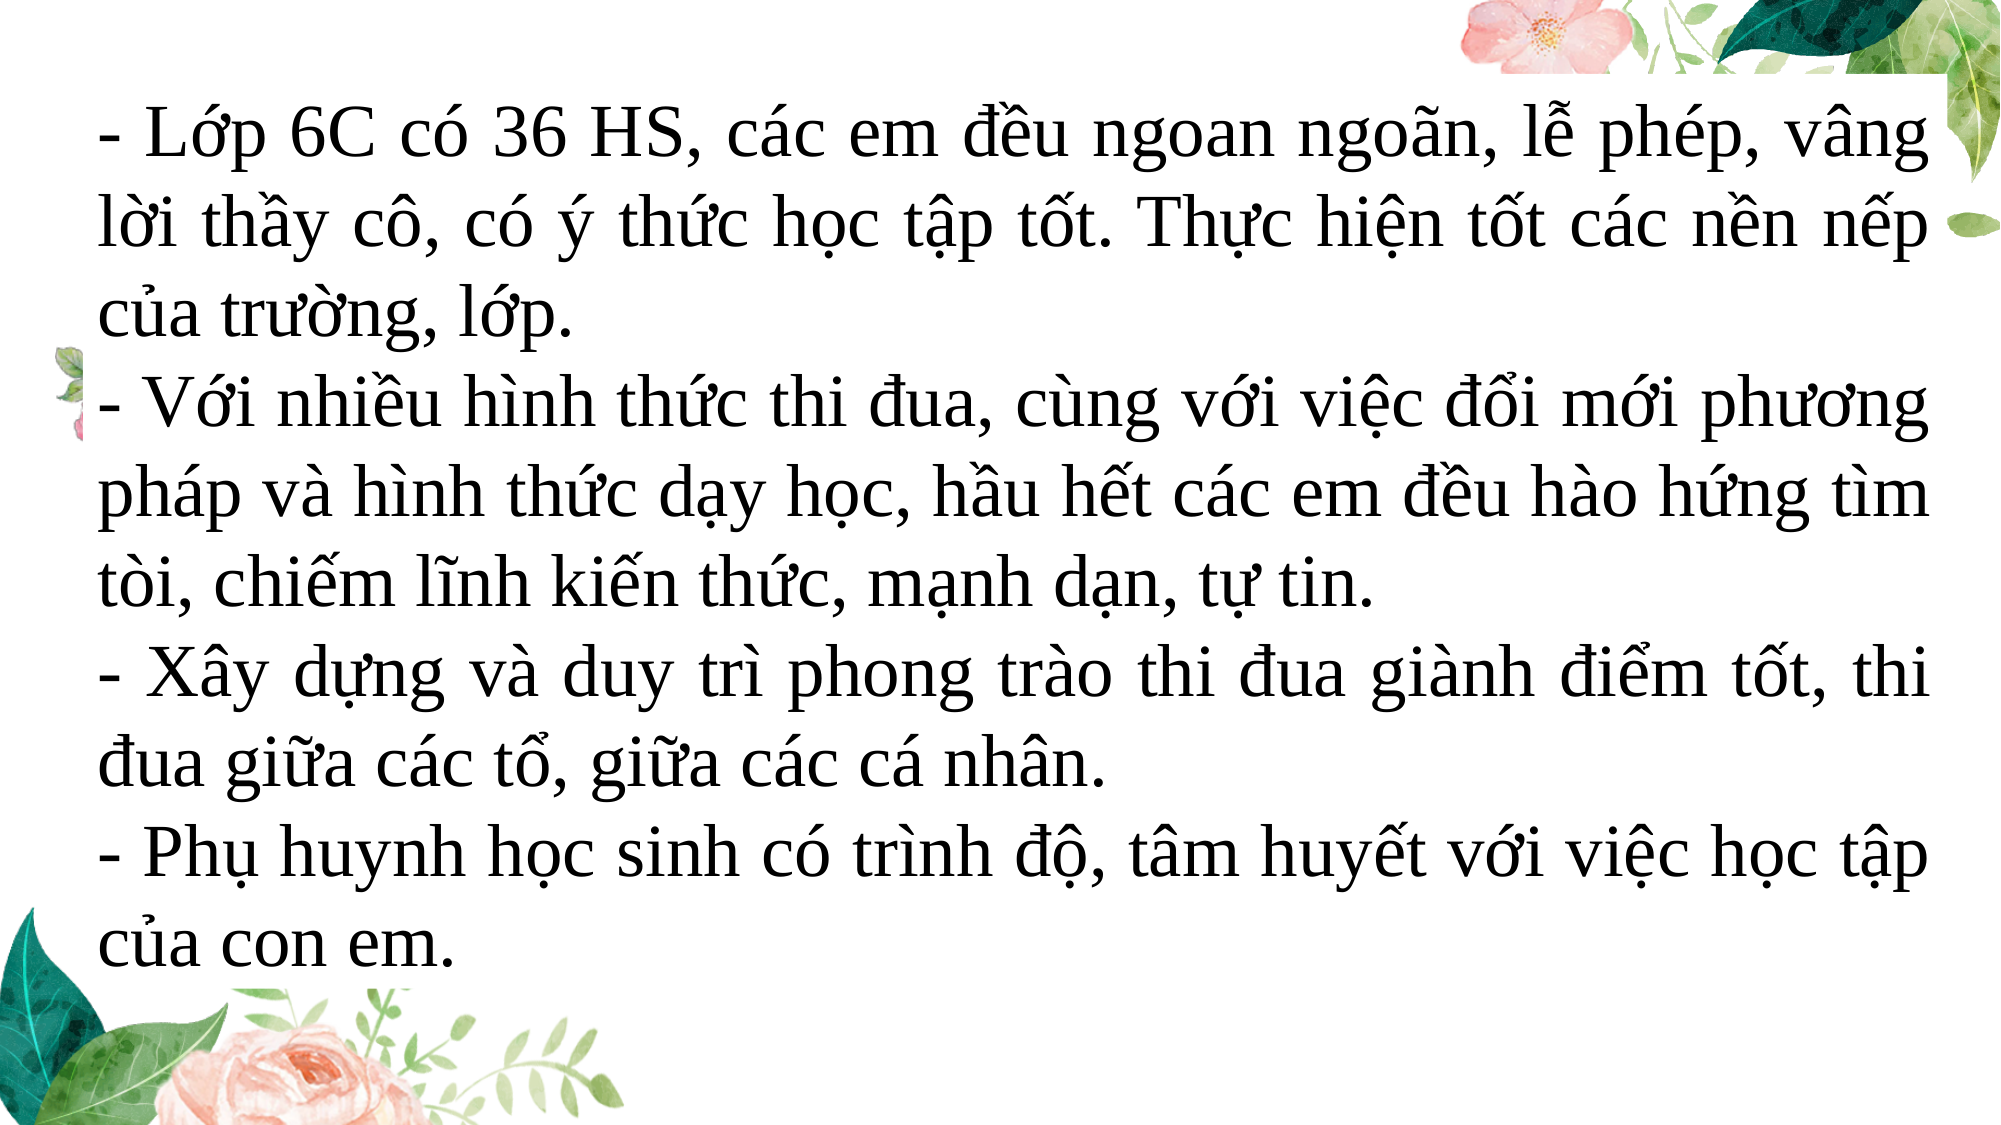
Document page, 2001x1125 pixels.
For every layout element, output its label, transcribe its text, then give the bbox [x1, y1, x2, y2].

picture [1459, 0, 2000, 273]
picture [1780, 348, 1946, 477]
text_box - Lớp 6C có 36 HS, các em đều ngoan ngoãn, lễ phép, vâng lời thầy cô, có ý thức học tập tốt. Thực hiện tốt các nền nếp của trường, lớp. - Với nhiều hình thức thi đua, cùng với việc đổi mới phương pháp và hình thức dạy học, hầu hết các em đều hào hứng tìm tòi, chiếm lĩnh kiến thức, mạnh dạn, tự tin. - Xây dựng và duy trì phong trào thi đua giành điểm tốt, thi đua giữa các tổ, giữa các cá nhân. - Phụ huynh học sinh có trình độ, tâm huyết với việc học tập của con em. [82, 73, 1948, 989]
picture [55, 332, 258, 514]
picture [0, 887, 625, 1125]
